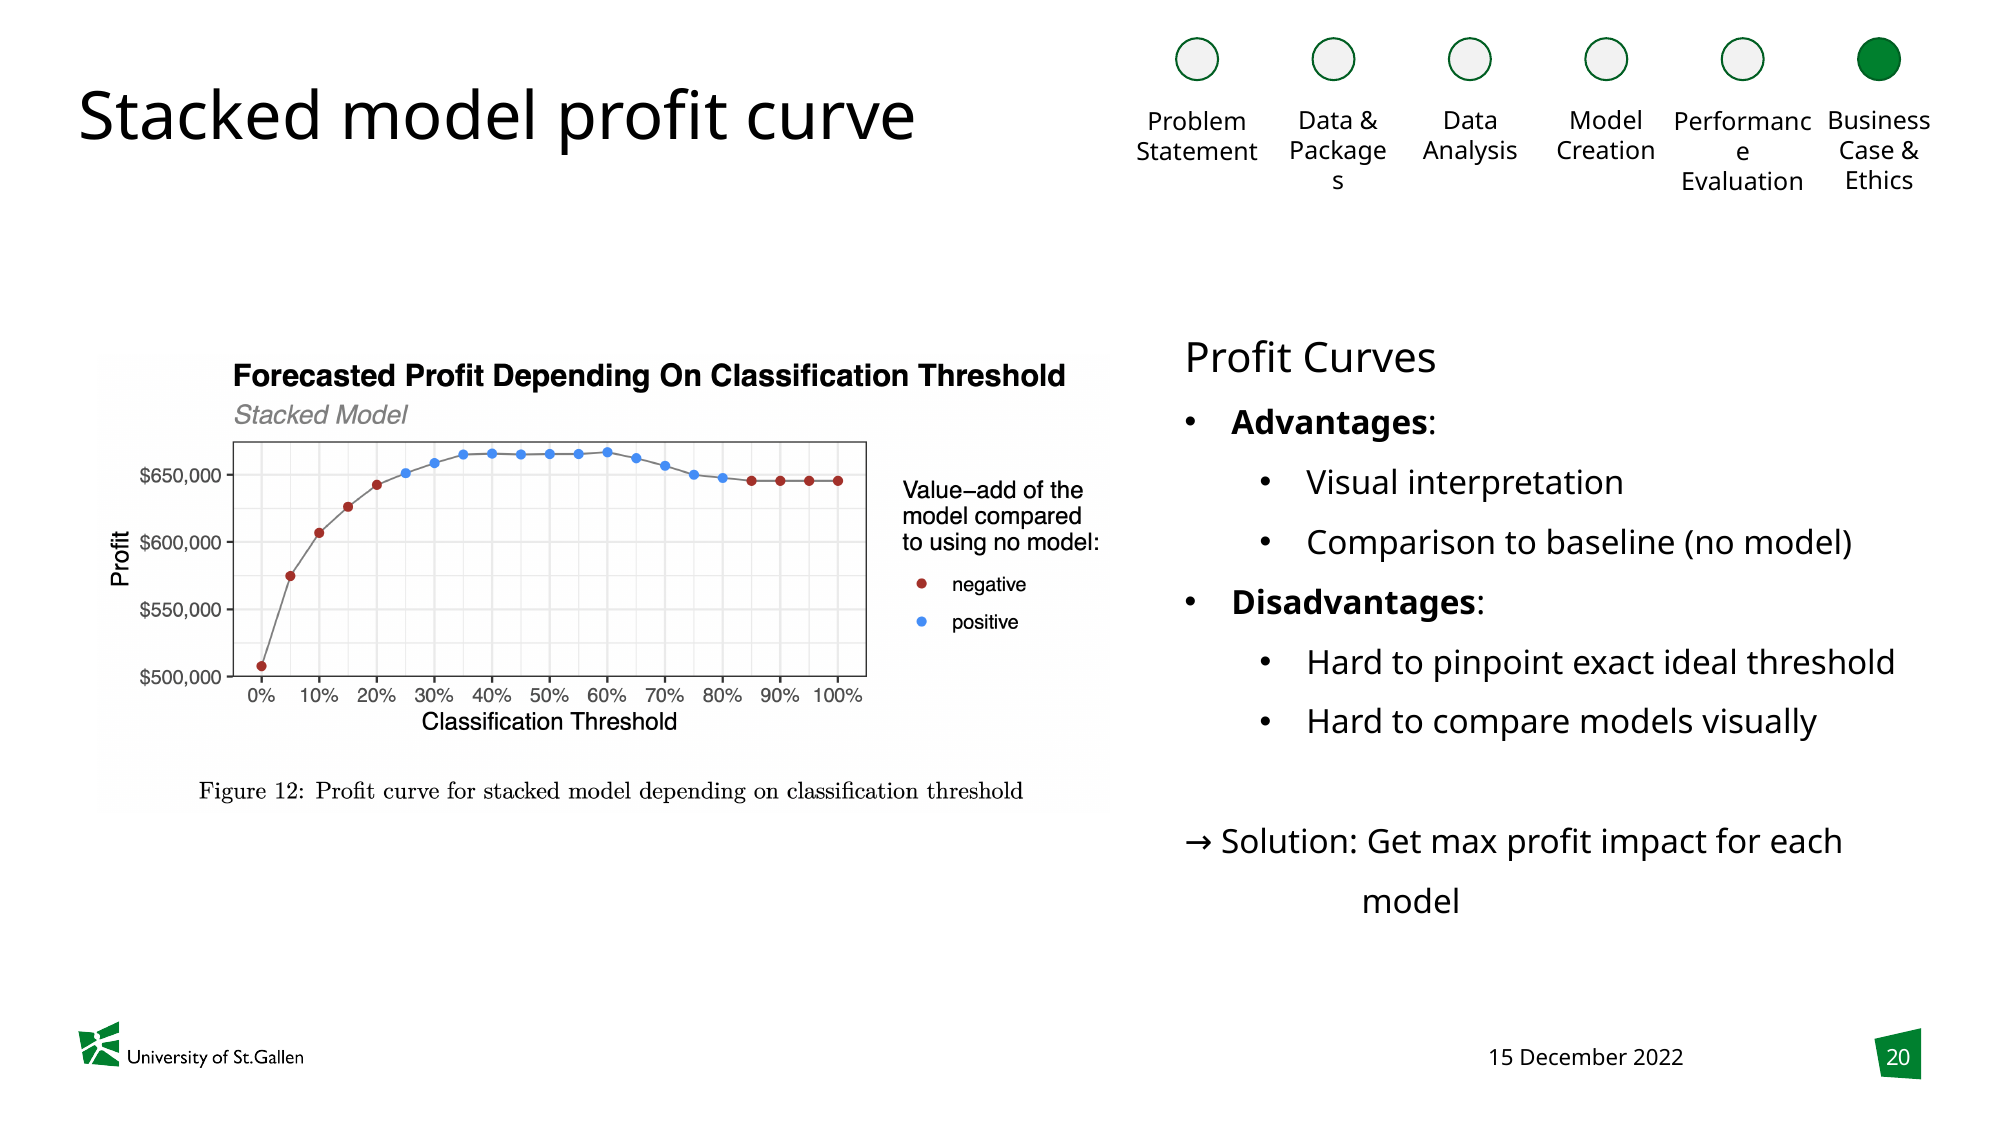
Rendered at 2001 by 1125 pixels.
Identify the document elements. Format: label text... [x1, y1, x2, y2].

picture [78, 1021, 303, 1068]
slide_number 20 [1874, 1042, 1923, 1103]
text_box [1119, 38, 1966, 175]
title Stacked model profit curve [78, 82, 1922, 216]
text_box Profit Curves Advantages: Visual interpretation Comparison to baseline (no model) Disadvantages: Hard to pinpoint exact ideal threshold Hard to compare models visually → Solution: Get max profit impact for each model [1169, 298, 1956, 928]
picture [97, 354, 1110, 813]
